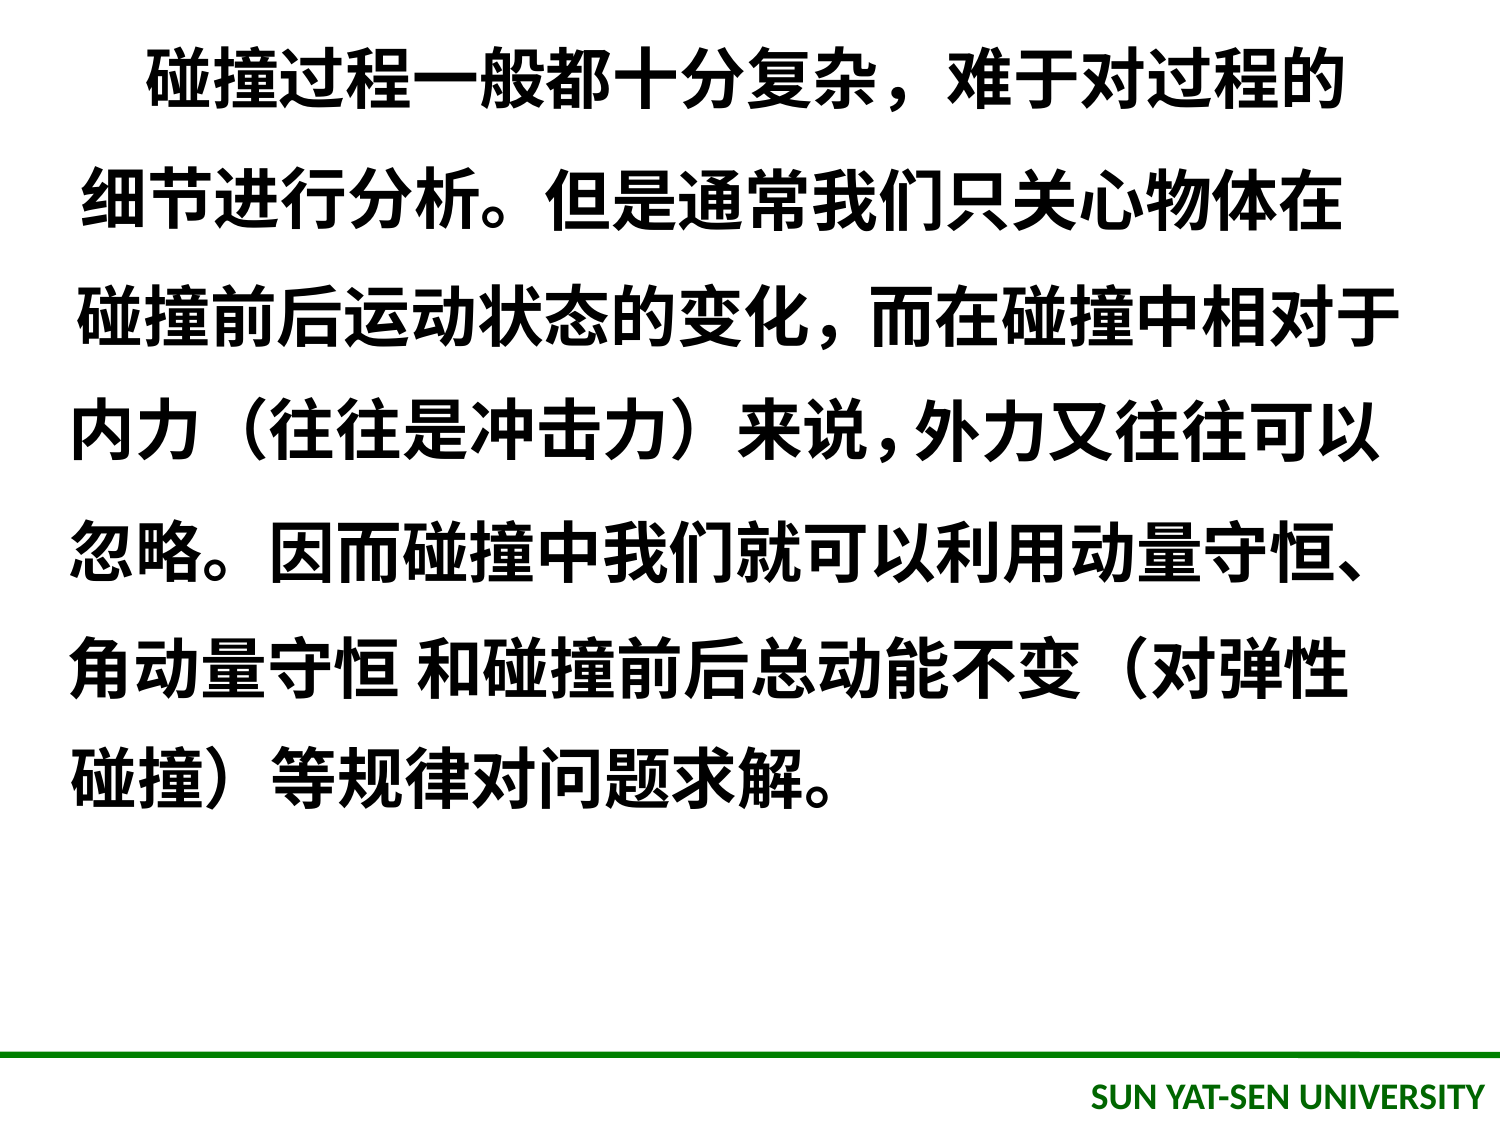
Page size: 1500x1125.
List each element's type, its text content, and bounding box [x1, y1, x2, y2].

text_box 角动量守恒 [52, 619, 401, 714]
text_box 忽略。 [54, 502, 285, 598]
text_box 细节进行分析。 [65, 149, 563, 245]
text_box 碰撞）等规律对问题求解。 [55, 729, 1182, 825]
text_box 碰撞前后运动状态的变化， [61, 267, 893, 363]
text_box 而在碰撞中相对于 [853, 267, 1418, 362]
text_box 内力（往往是冲击力）来说， [53, 380, 952, 475]
text_box 碰撞过程一般都十分复杂，难于对过程的 [130, 29, 1494, 124]
text_box 但是通常我们只关心物体在 [529, 151, 1434, 246]
text_box 因而碰撞中我们就可以利用动量守恒、 [253, 503, 1419, 598]
text_box 和碰撞前后总动能不变（对弹性 [401, 619, 1366, 714]
text_box 外力又往往可以 [899, 382, 1430, 478]
